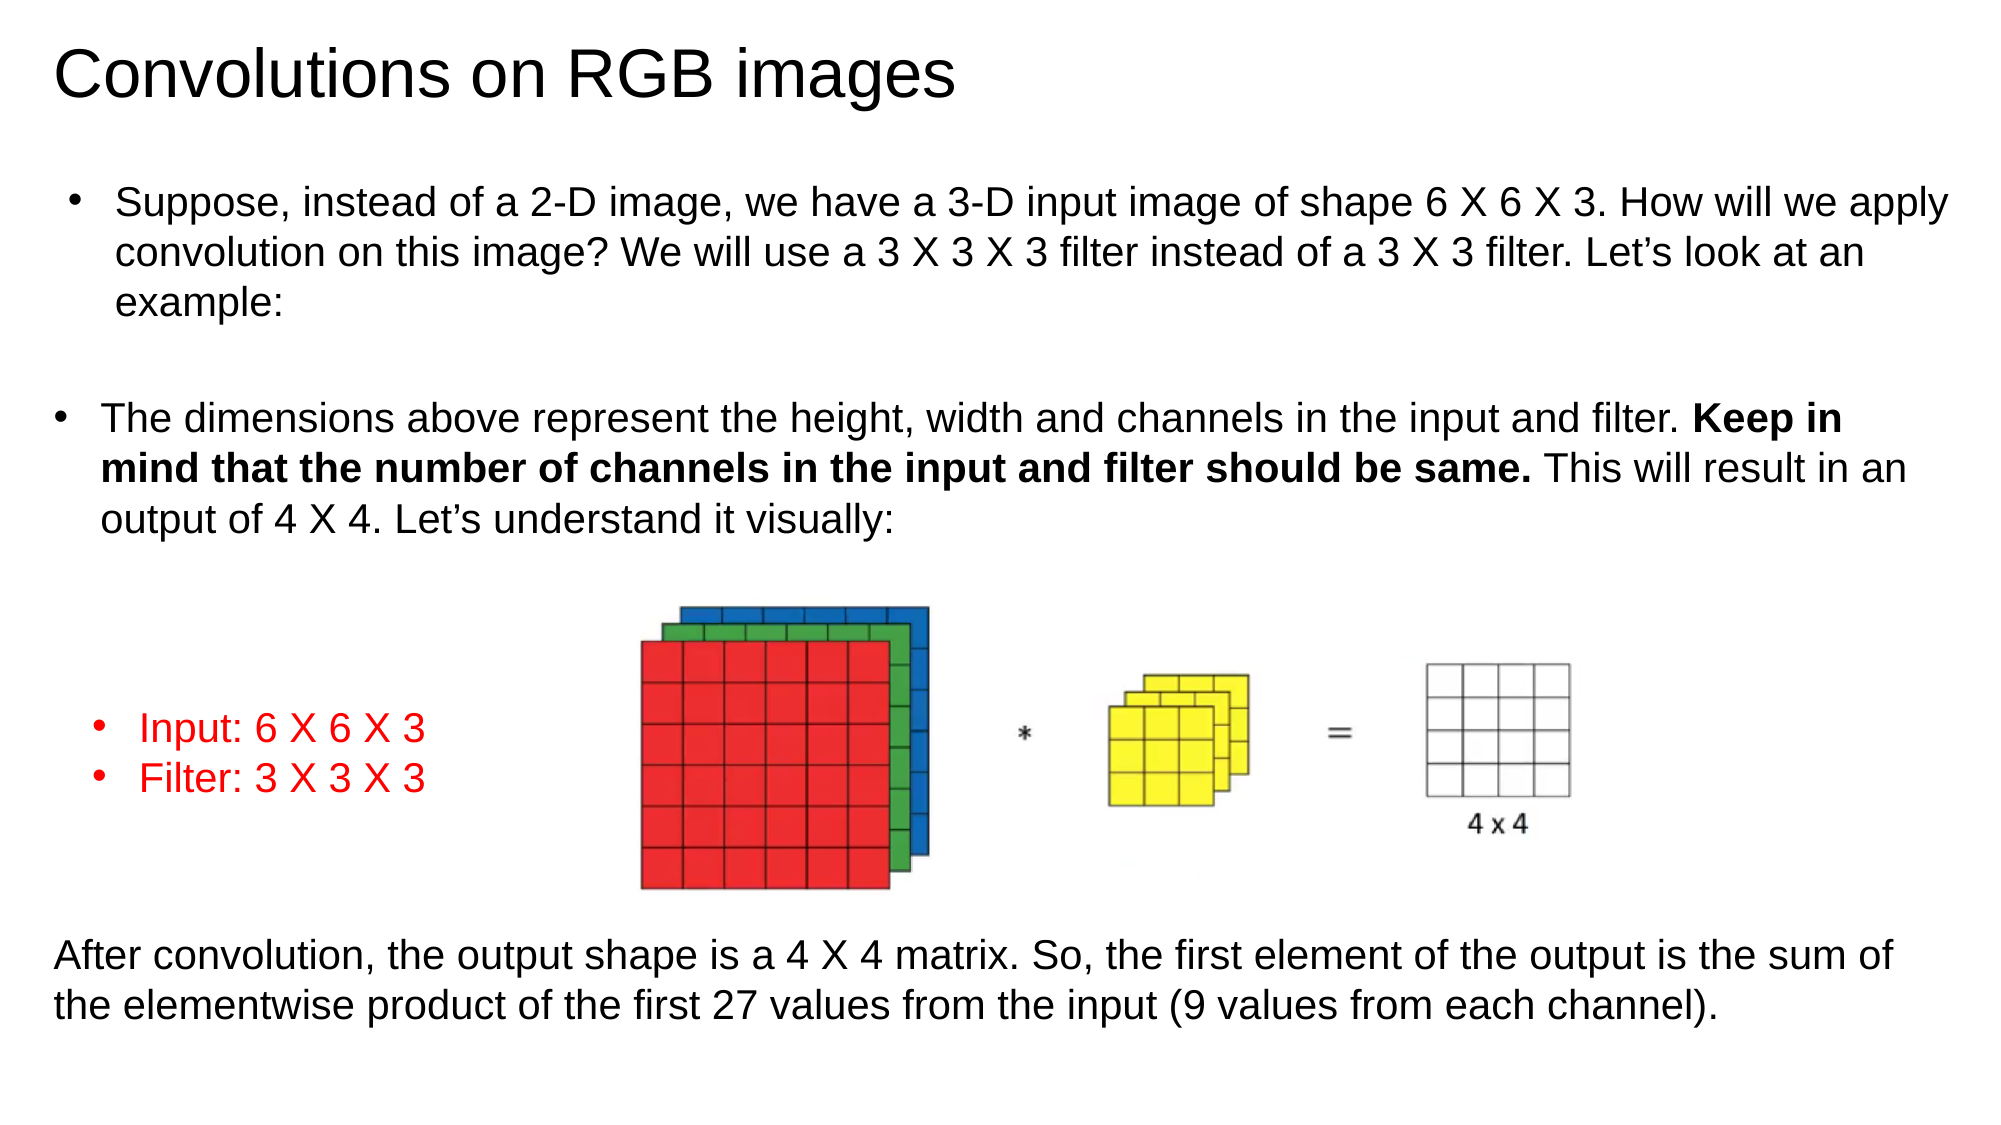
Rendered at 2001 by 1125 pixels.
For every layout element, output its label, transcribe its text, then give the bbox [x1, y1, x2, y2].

text_box The dimensions above represent the height, width and channels in the input and filter. Keep in mind that the number of channels in the input and filter should be same. This will result in an output of 4 X 4. Let’s understand it visually: [38, 383, 1935, 551]
text_box After convolution, the output shape is a 4 X 4 matrix. So, the first element of the output is the sum of the elementwise product of the first 27 values from the input (9 values from each channel). [38, 920, 1963, 1037]
text_box Suppose, instead of a 2-D image, we have a 3-D input image of shape 6 X 6 X 3. How will we apply convolution on this image? We will use a 3 X 3 X 3 filter instead of a 3 X 3 filter. Let’s look at an example: [52, 166, 1978, 334]
picture [607, 596, 1599, 895]
title Convolutions on RGB images [38, 29, 1679, 121]
text_box Input: 6 X 6 X 3 Filter: 3 X 3 X 3 [77, 692, 444, 809]
